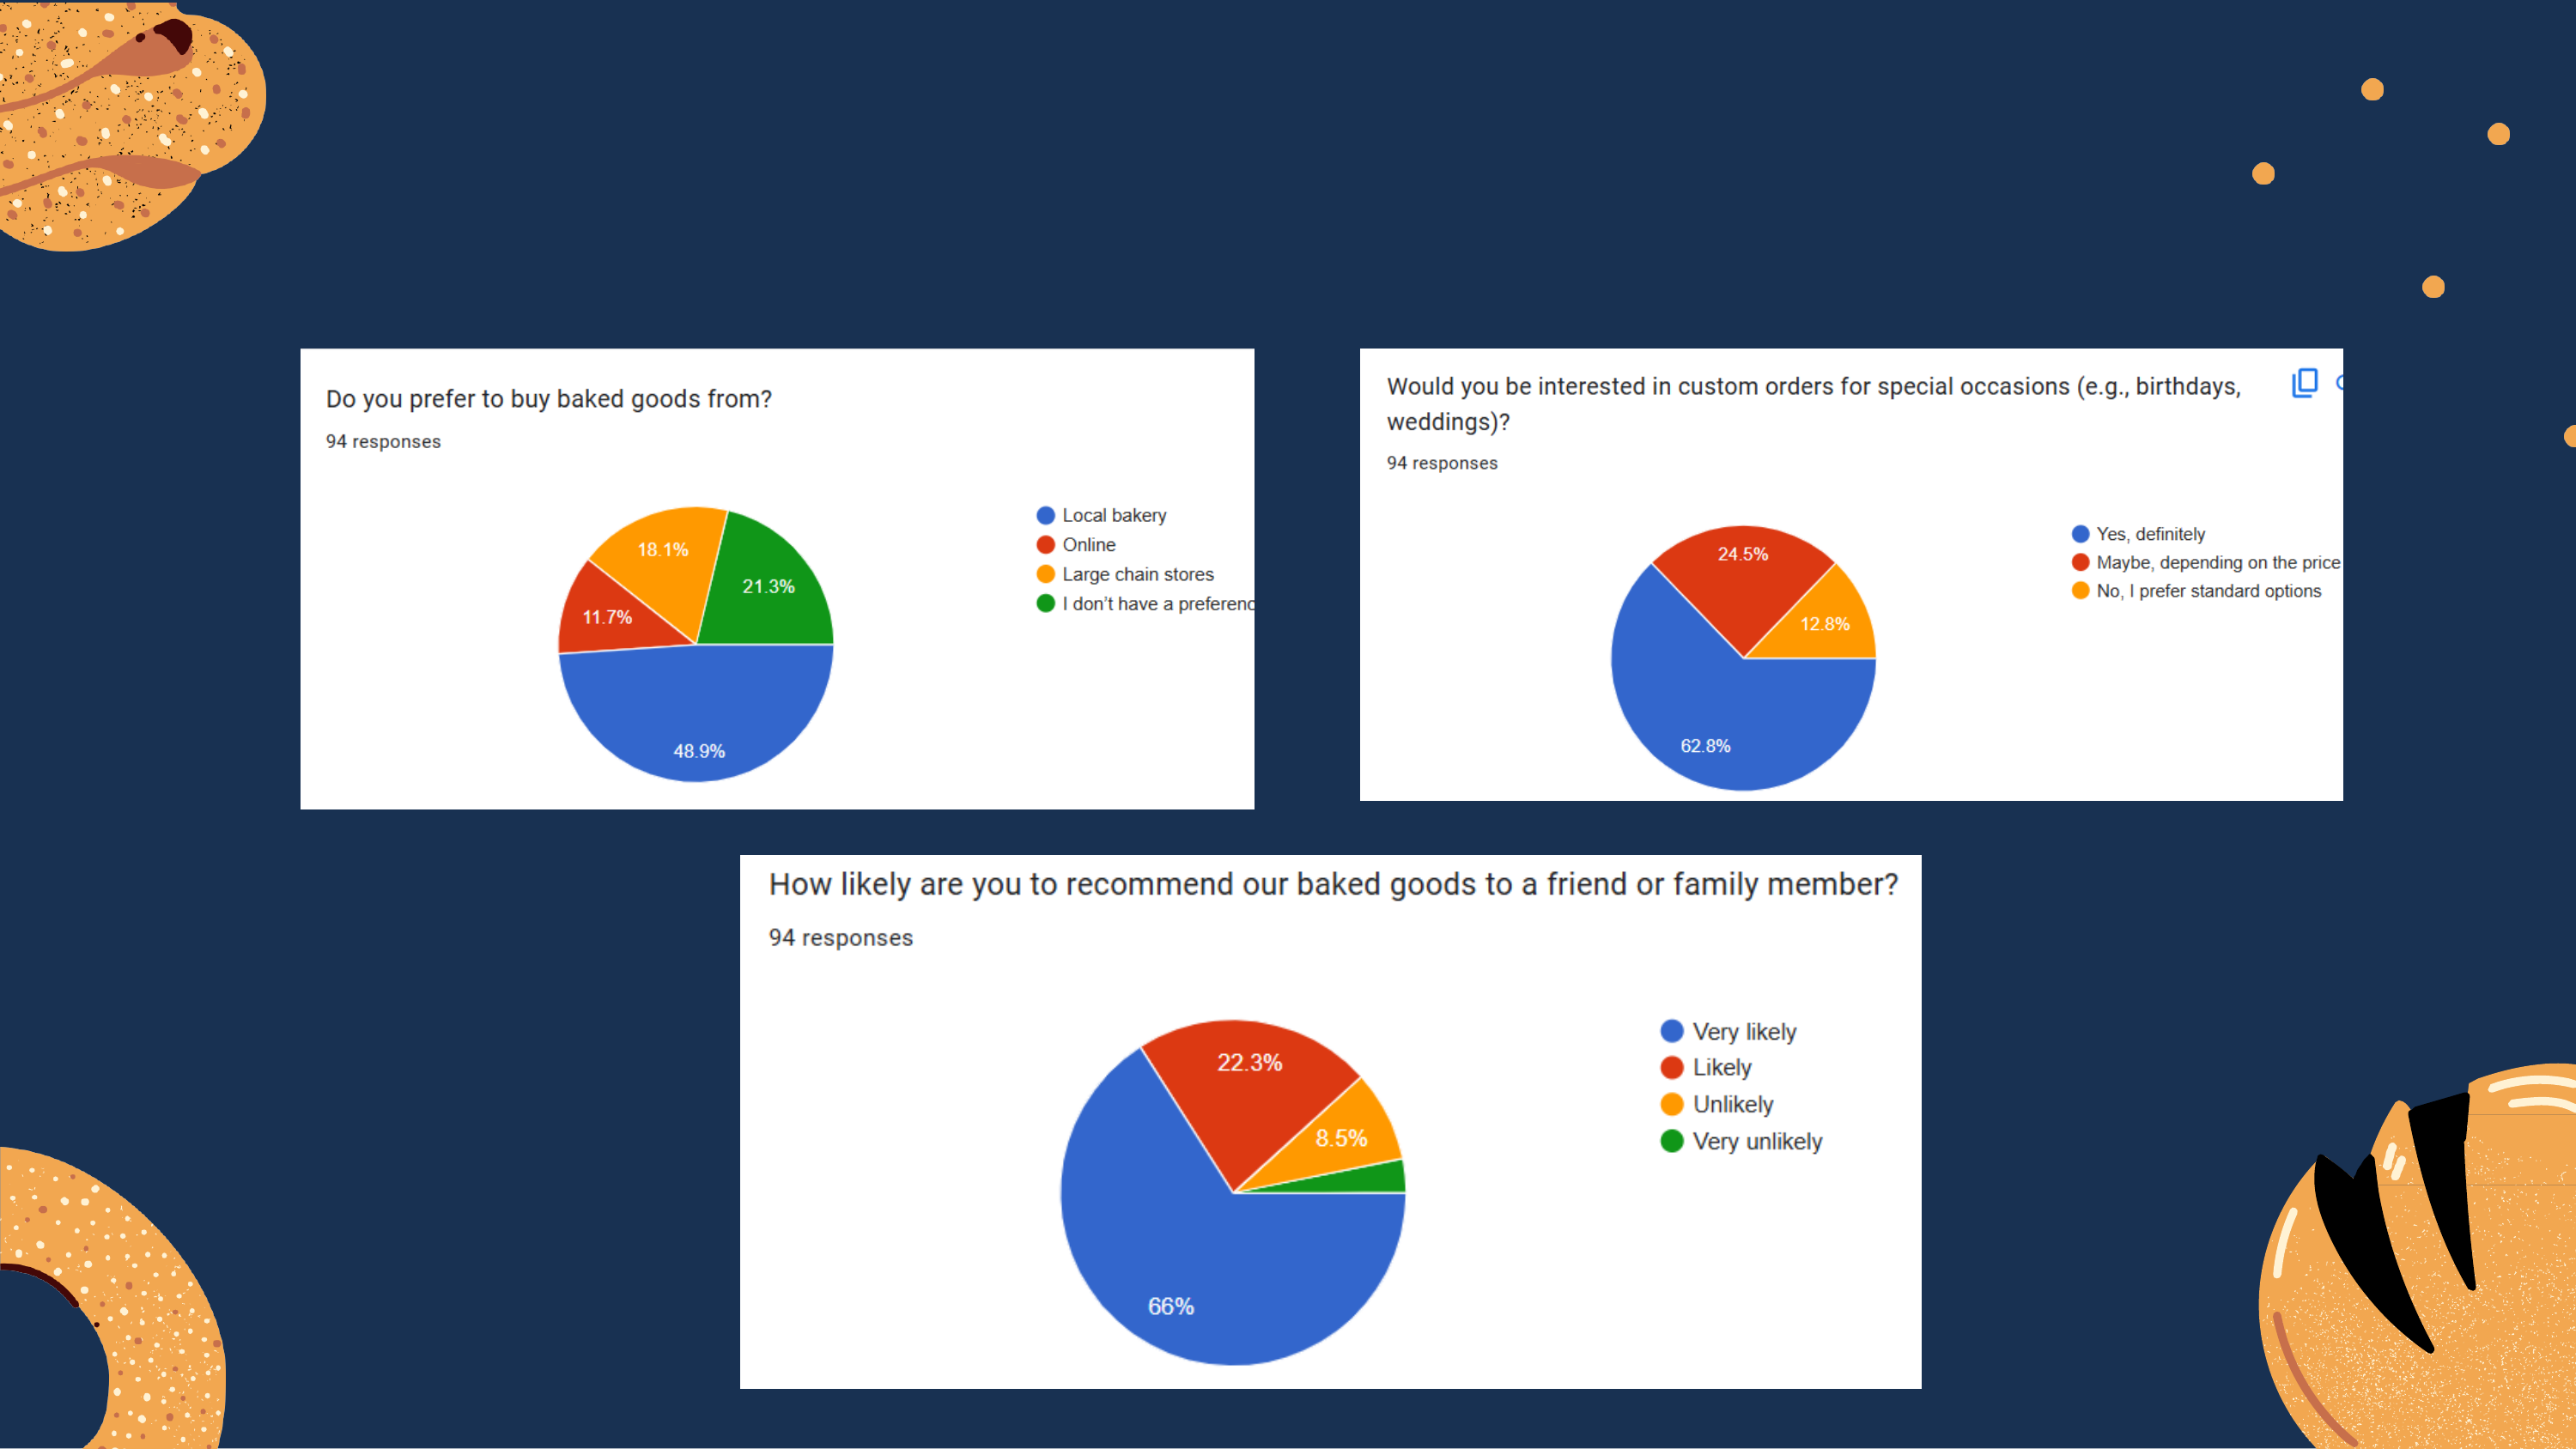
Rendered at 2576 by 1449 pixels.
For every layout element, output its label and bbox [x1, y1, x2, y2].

picture [740, 855, 1922, 1389]
picture [2361, 78, 2384, 101]
picture [1360, 348, 2344, 801]
picture [2421, 276, 2445, 299]
text_box [2258, 1063, 2576, 1449]
picture [0, 2, 267, 252]
picture [2488, 123, 2510, 145]
picture [300, 348, 1255, 809]
picture [0, 1147, 226, 1449]
picture [2563, 425, 2576, 447]
picture [2252, 161, 2275, 185]
